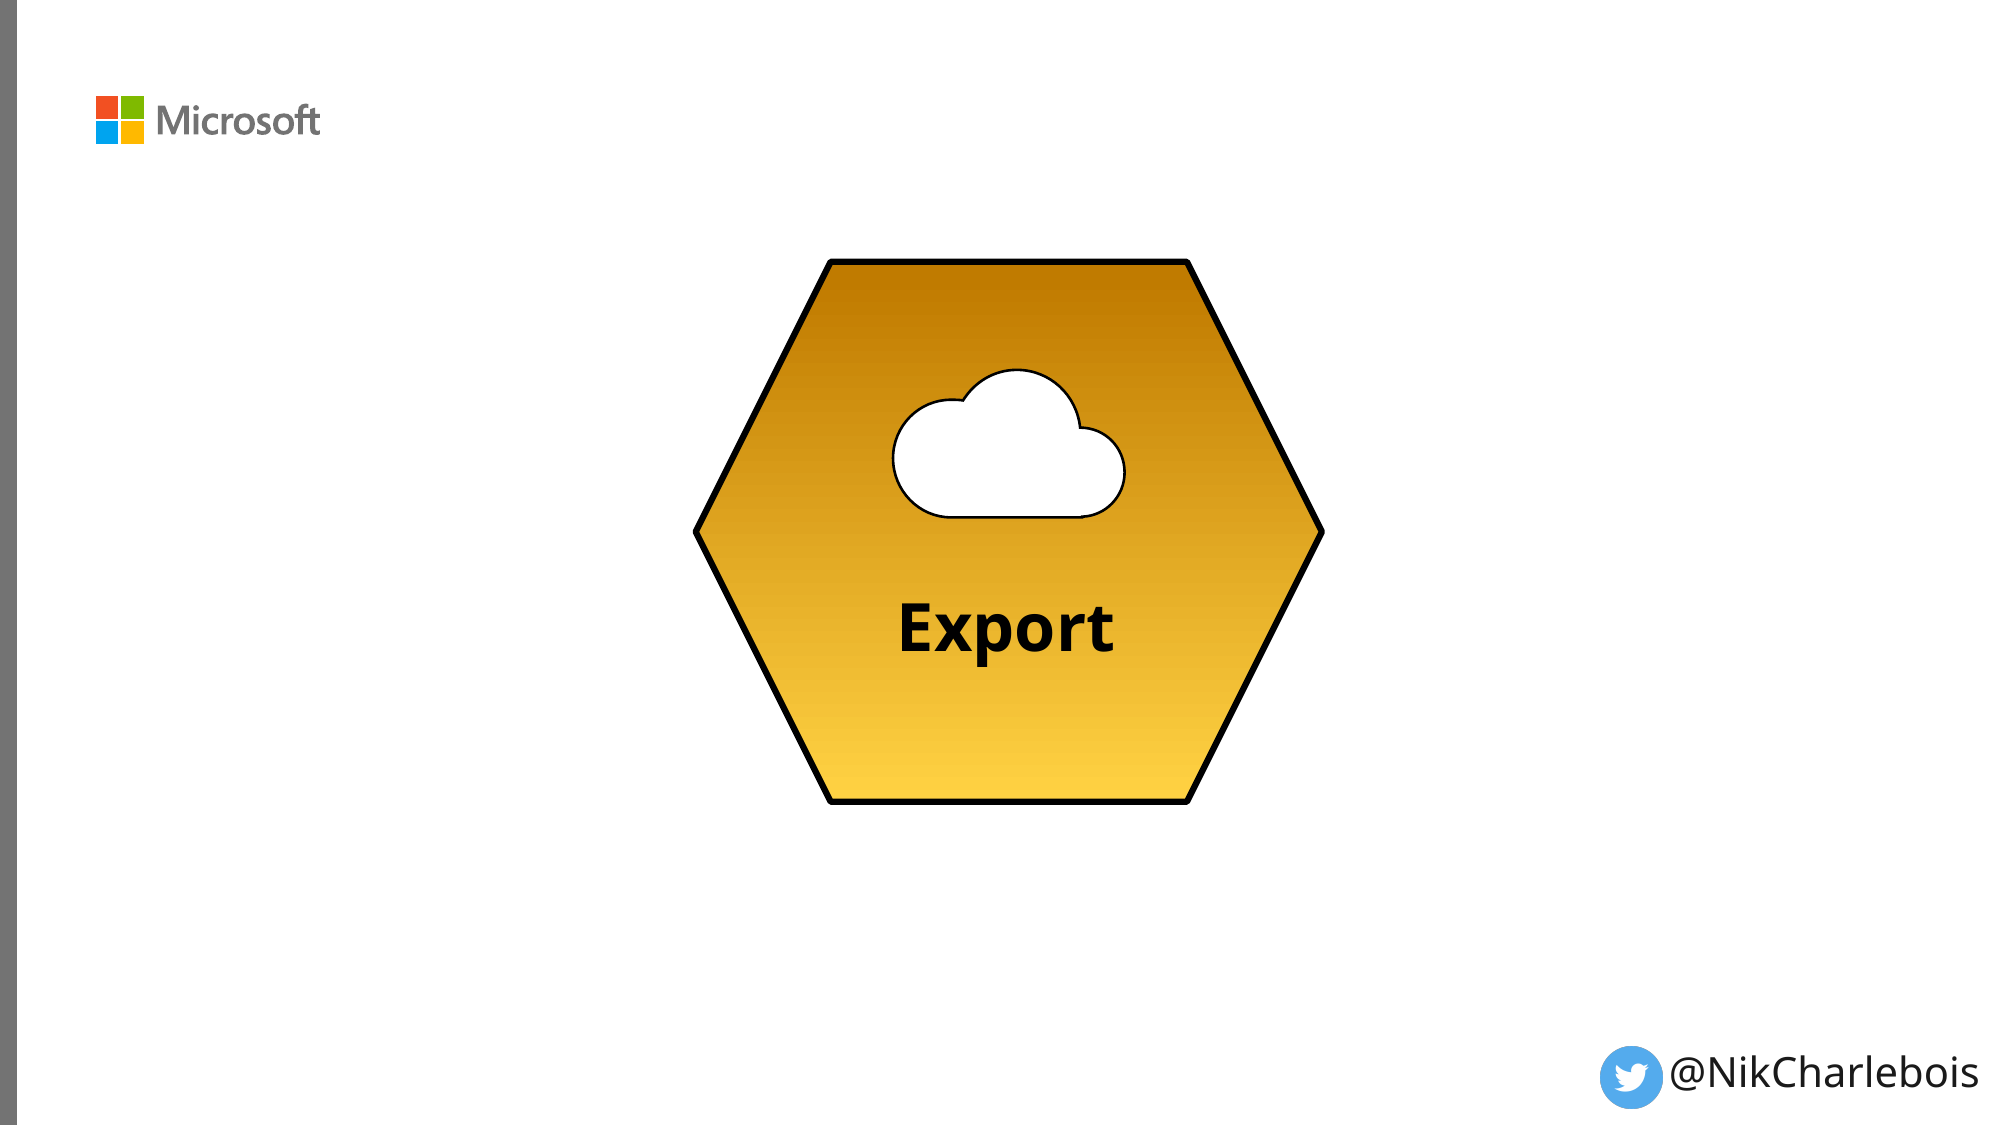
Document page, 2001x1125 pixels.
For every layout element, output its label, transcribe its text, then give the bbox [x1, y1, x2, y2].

text_box @NikCharlebois [1668, 1046, 1995, 1097]
text_box Export [881, 577, 1229, 673]
text_box [694, 260, 1323, 803]
text_box [893, 369, 1125, 518]
picture [0, 0, 17, 1125]
picture [1600, 1045, 1663, 1109]
